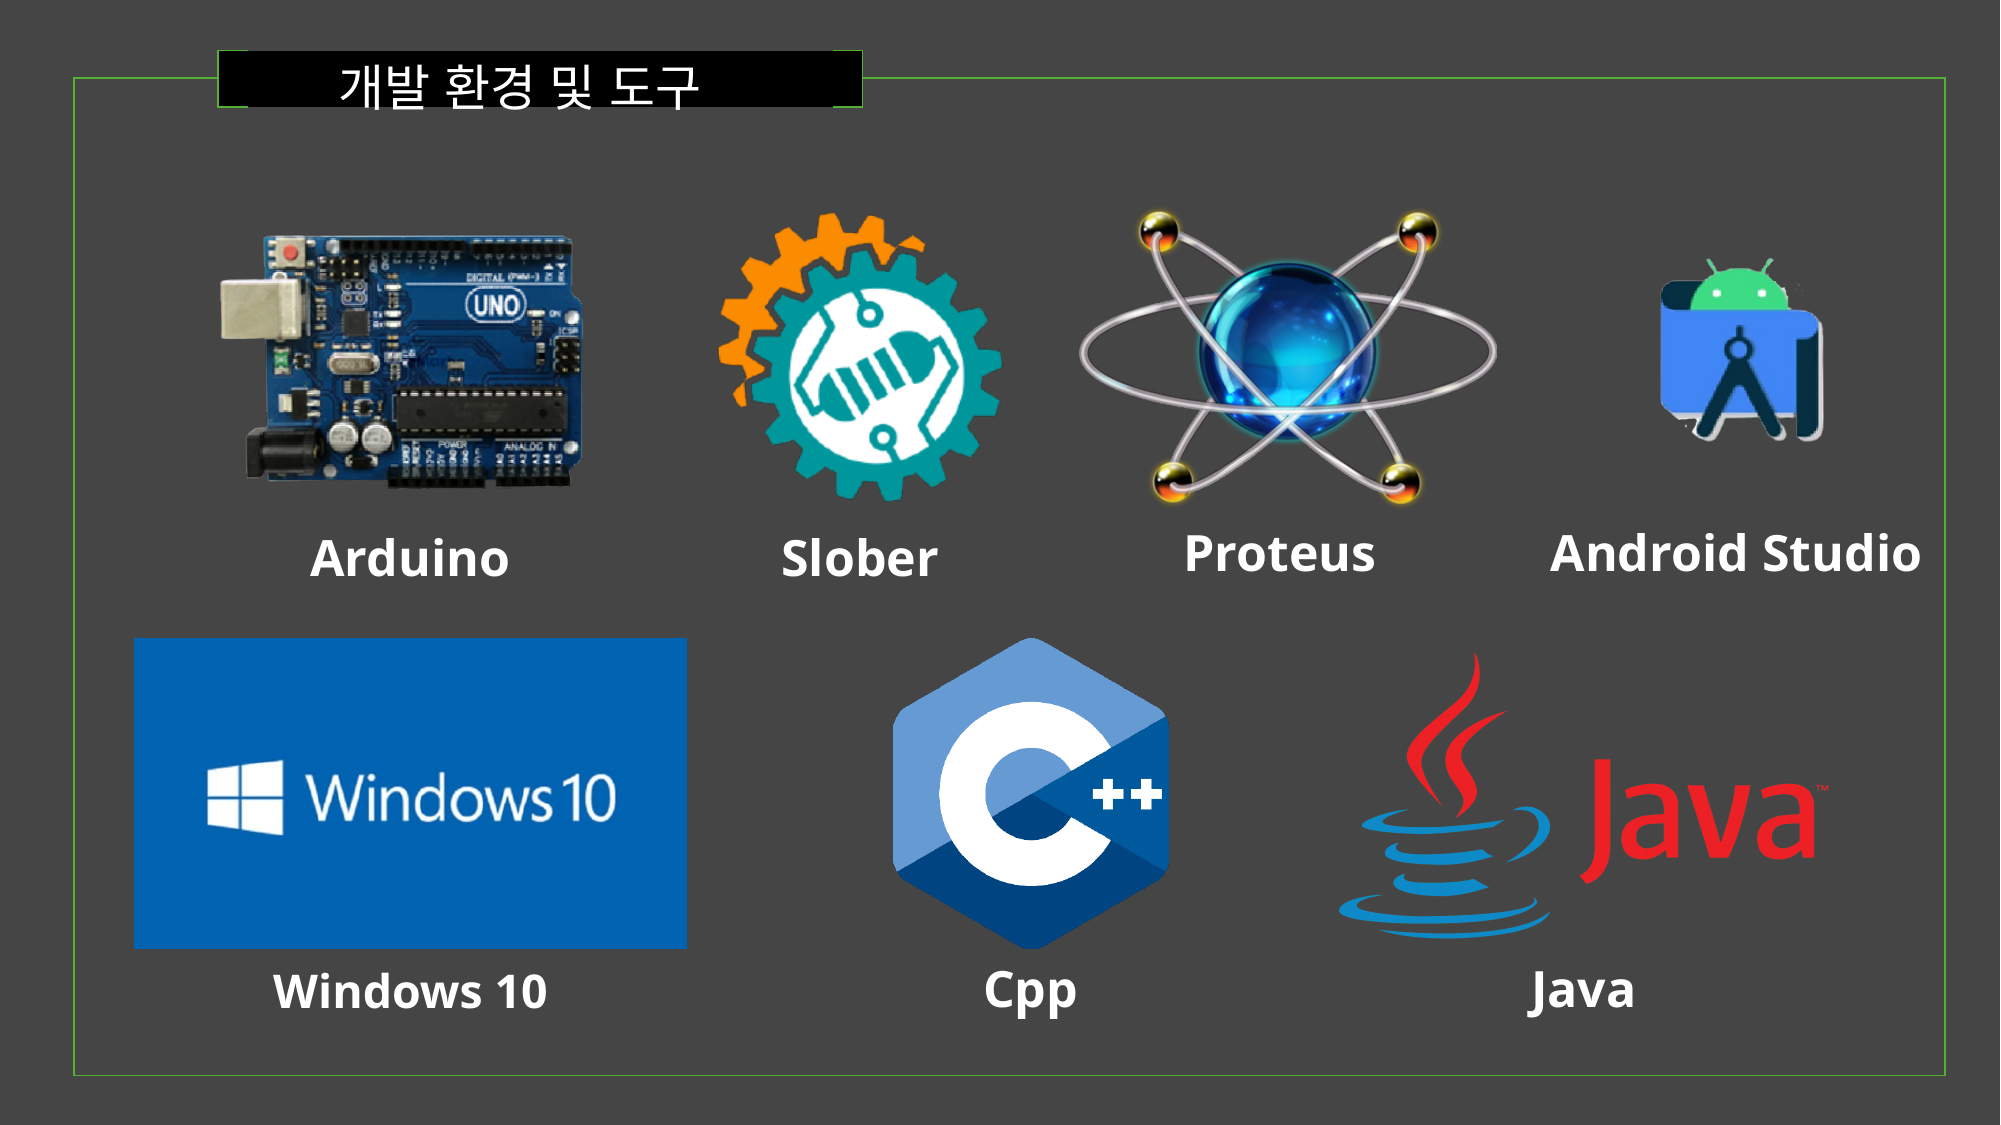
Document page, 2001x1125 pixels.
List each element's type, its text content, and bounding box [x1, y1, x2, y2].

picture [1583, 209, 1894, 506]
text_box Arduino [285, 517, 536, 595]
table_header [837, 51, 862, 106]
picture [1335, 638, 1832, 949]
text_box Cpp [906, 949, 1156, 1027]
text_box 개발 환경 및 도구 [203, 18, 837, 124]
picture [1079, 202, 1497, 513]
picture [199, 202, 617, 513]
picture [705, 202, 1016, 513]
text_box Java [1459, 949, 1709, 1027]
text_box Android Studio [1535, 512, 1943, 590]
text_box Slober [735, 517, 985, 595]
text_box Windows 10 [253, 949, 567, 1027]
picture [134, 638, 687, 949]
text_box Proteus [1168, 513, 1408, 590]
text_box [73, 77, 1946, 1076]
picture [892, 638, 1169, 949]
